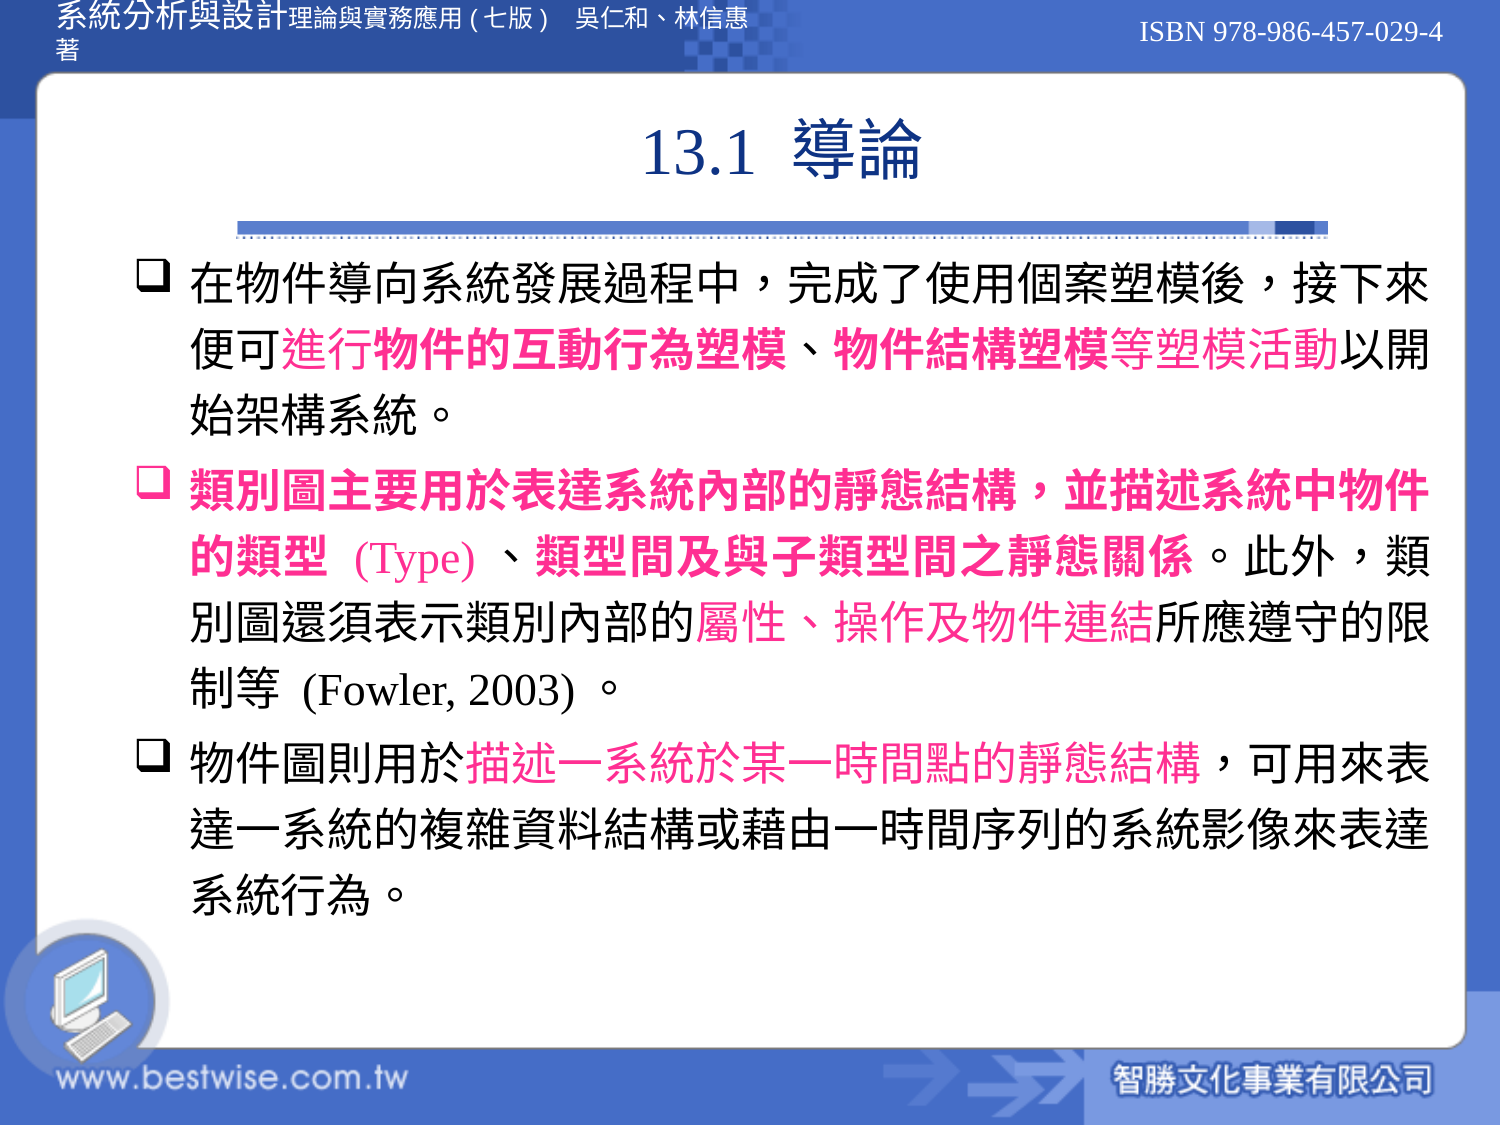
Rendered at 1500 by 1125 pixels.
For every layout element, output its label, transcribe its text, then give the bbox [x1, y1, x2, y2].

list 在物件導向系統發展過程中，完成了使用個案塑模後，接下來便可進行物件的互動行為塑模、物件結構塑模等塑模活動以開始架構系統。 類別圖主要用於表達系統內部的靜態結構，並描述系統中物件的類型 (Type)、類型間及與子類型間之靜態關係。此外，類別圖還須表示類別內部的屬性、操作及物件連結所應遵守的限制等 (Fowler, 2003)。 物件圖則用於描述一系統於某一時間點的靜態結構，可用來表達一系統的複雜資料結構或藉由一時間序列的系統影像來表達系統行為。 [117, 235, 1447, 1033]
picture [0, 0, 1500, 1125]
picture [195, 0, 206, 19]
title 13.1 導論 [177, 73, 1388, 222]
